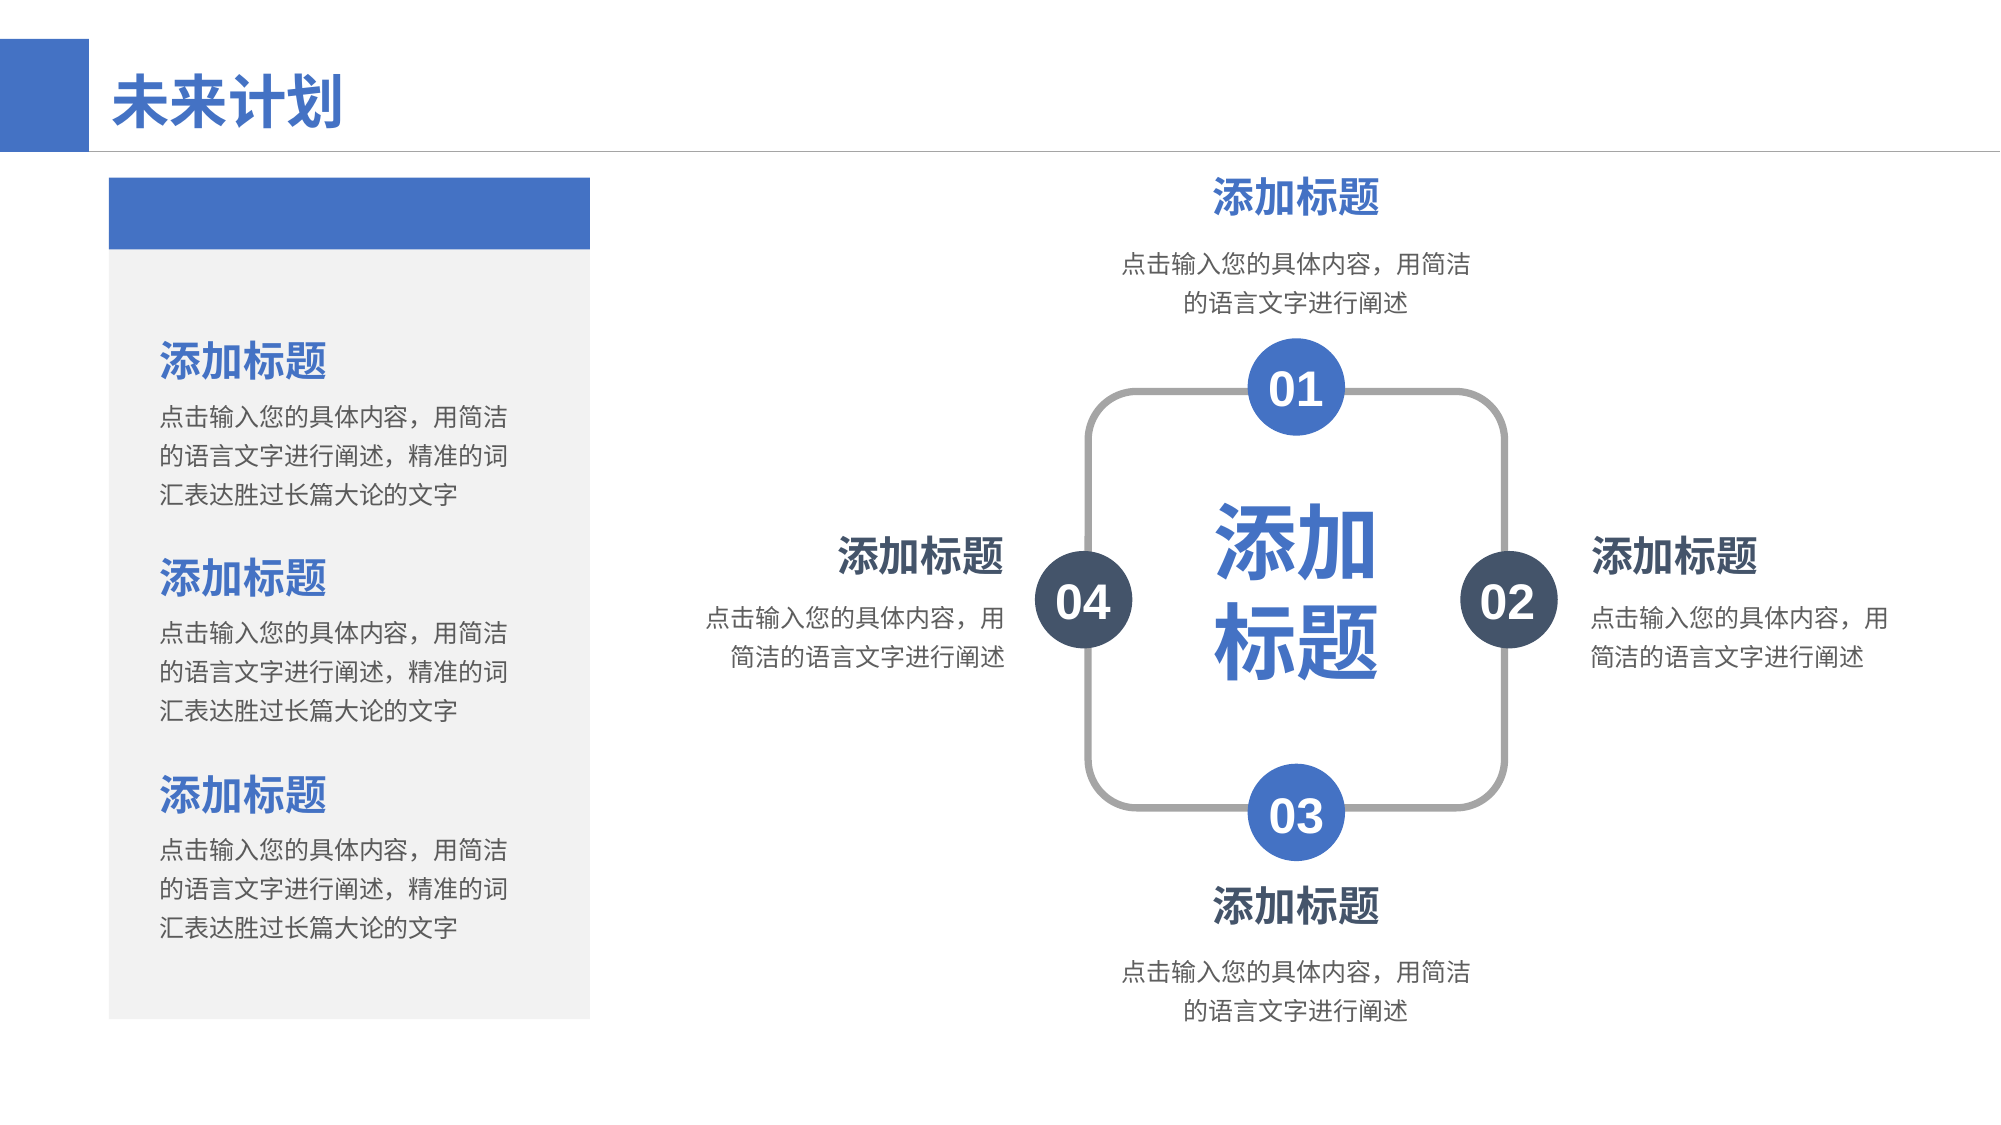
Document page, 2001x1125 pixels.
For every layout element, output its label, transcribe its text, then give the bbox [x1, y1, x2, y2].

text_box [1575, 522, 1921, 677]
text_box 添加标题 [145, 544, 343, 601]
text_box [1034, 338, 1558, 862]
text_box 点击输入您的具体内容，用简洁的语言文字进行阐述 [1101, 940, 1491, 1033]
list 未来计划 [96, 57, 880, 144]
text_box 添加标题 [145, 760, 343, 818]
text_box 添加标题 [1197, 872, 1395, 938]
text_box 点击输入您的具体内容，用简洁的语言文字进行阐述 [1101, 231, 1491, 325]
text_box 添加标题 [145, 327, 343, 384]
text_box 点击输入您的具体内容，用简洁的语言文字进行阐述，精准的词汇表达胜过长篇大论的文字 [144, 601, 534, 734]
text_box 点击输入您的具体内容，用简洁的语言文字进行阐述，精准的词汇表达胜过长篇大论的文字 [144, 818, 534, 950]
text_box 添加标题 [1197, 162, 1395, 228]
text_box [108, 177, 591, 250]
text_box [674, 522, 1021, 677]
text_box [108, 250, 591, 1020]
text_box 点击输入您的具体内容，用简洁的语言文字进行阐述，精准的词汇表达胜过长篇大论的文字 [144, 384, 534, 517]
